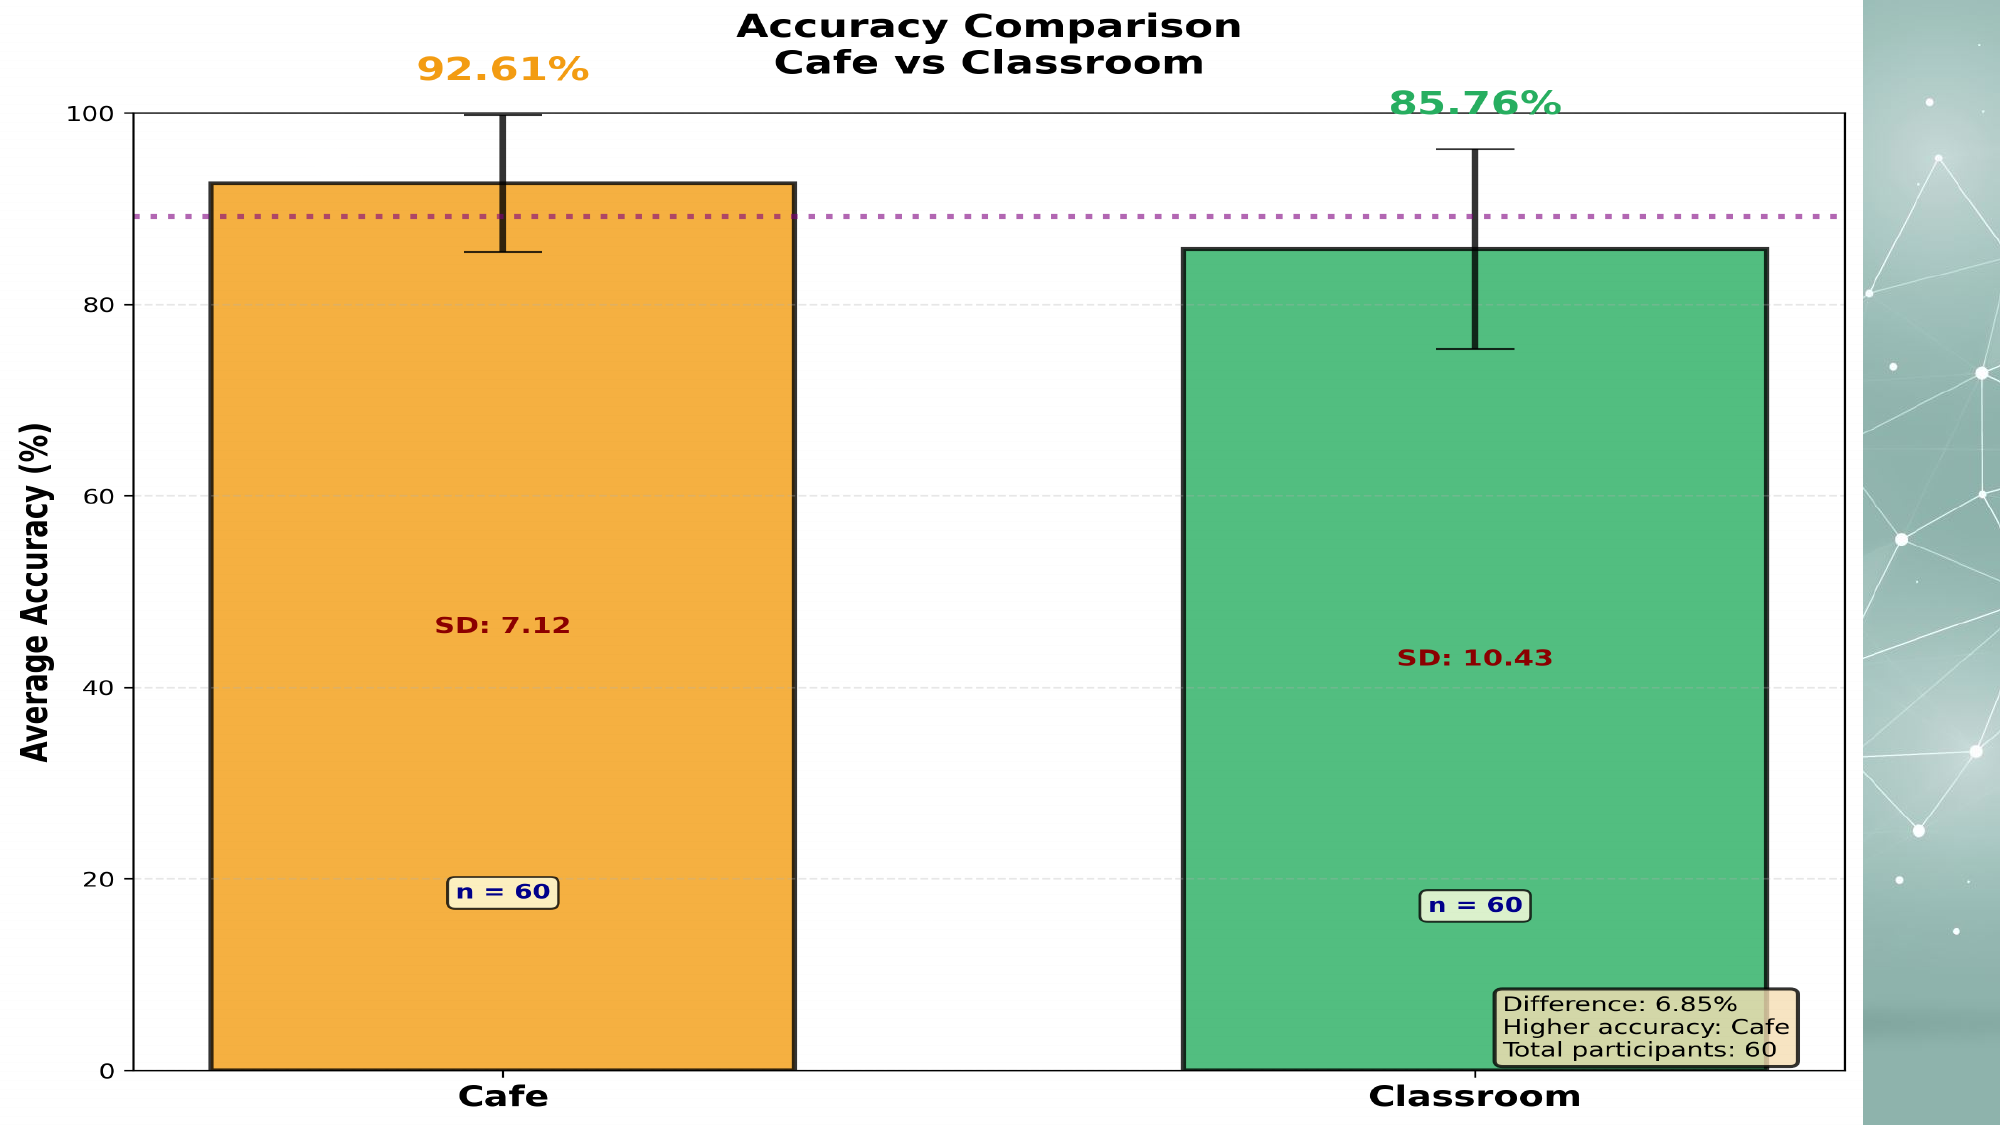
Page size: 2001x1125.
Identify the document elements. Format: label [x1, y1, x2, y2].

picture [1863, 0, 2000, 1125]
list [0, 0, 1863, 1125]
